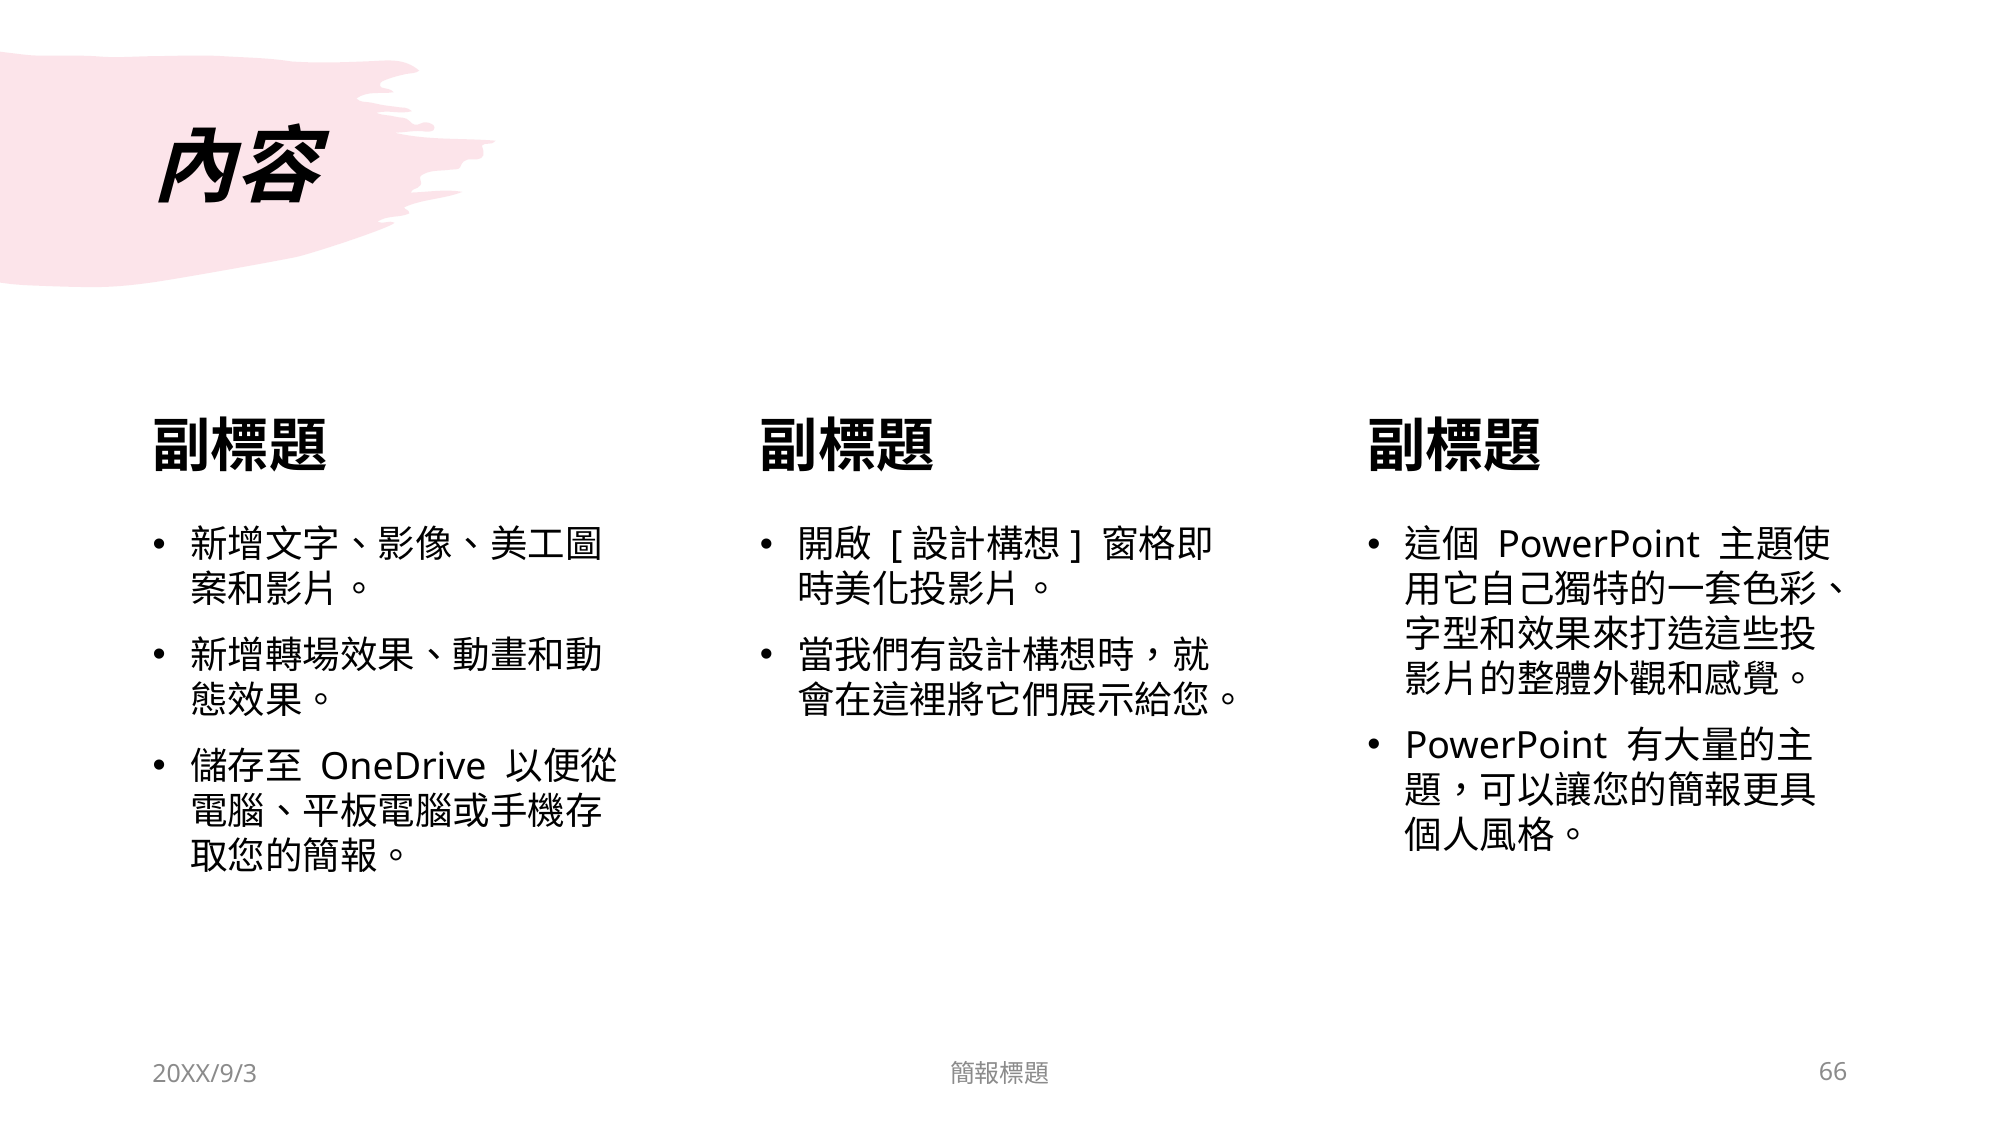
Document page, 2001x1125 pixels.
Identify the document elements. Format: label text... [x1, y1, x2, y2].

slide_number 20XX/9/3 [137, 1042, 588, 1103]
footer 簡報標題 [662, 1042, 1338, 1103]
list 這個 PowerPoint 主題使用它自己獨特的一套色彩、字型和效果來打造這些投影片的整體外觀和感覺。 PowerPoint 有大量的主題，可以讓您的簡報更具個人風格。 [1352, 513, 1863, 1016]
list 新增文字、影像、美工圖案和影片。 新增轉場效果、動畫和動態效果。 儲存至 OneDrive 以便從電腦、平板電腦或手機存取您的簡報。 [137, 513, 648, 1016]
list 副標題 [744, 329, 1255, 486]
slide_number 66 [1412, 1042, 1863, 1103]
list 開啟 [設計構想] 窗格即時美化投影片。 當我們有設計構想時，就會在這裡將它們展示給您。 [744, 513, 1255, 1016]
title 內容 [137, 59, 1863, 278]
list 副標題 [1352, 329, 1863, 486]
list 副標題 [137, 329, 648, 486]
